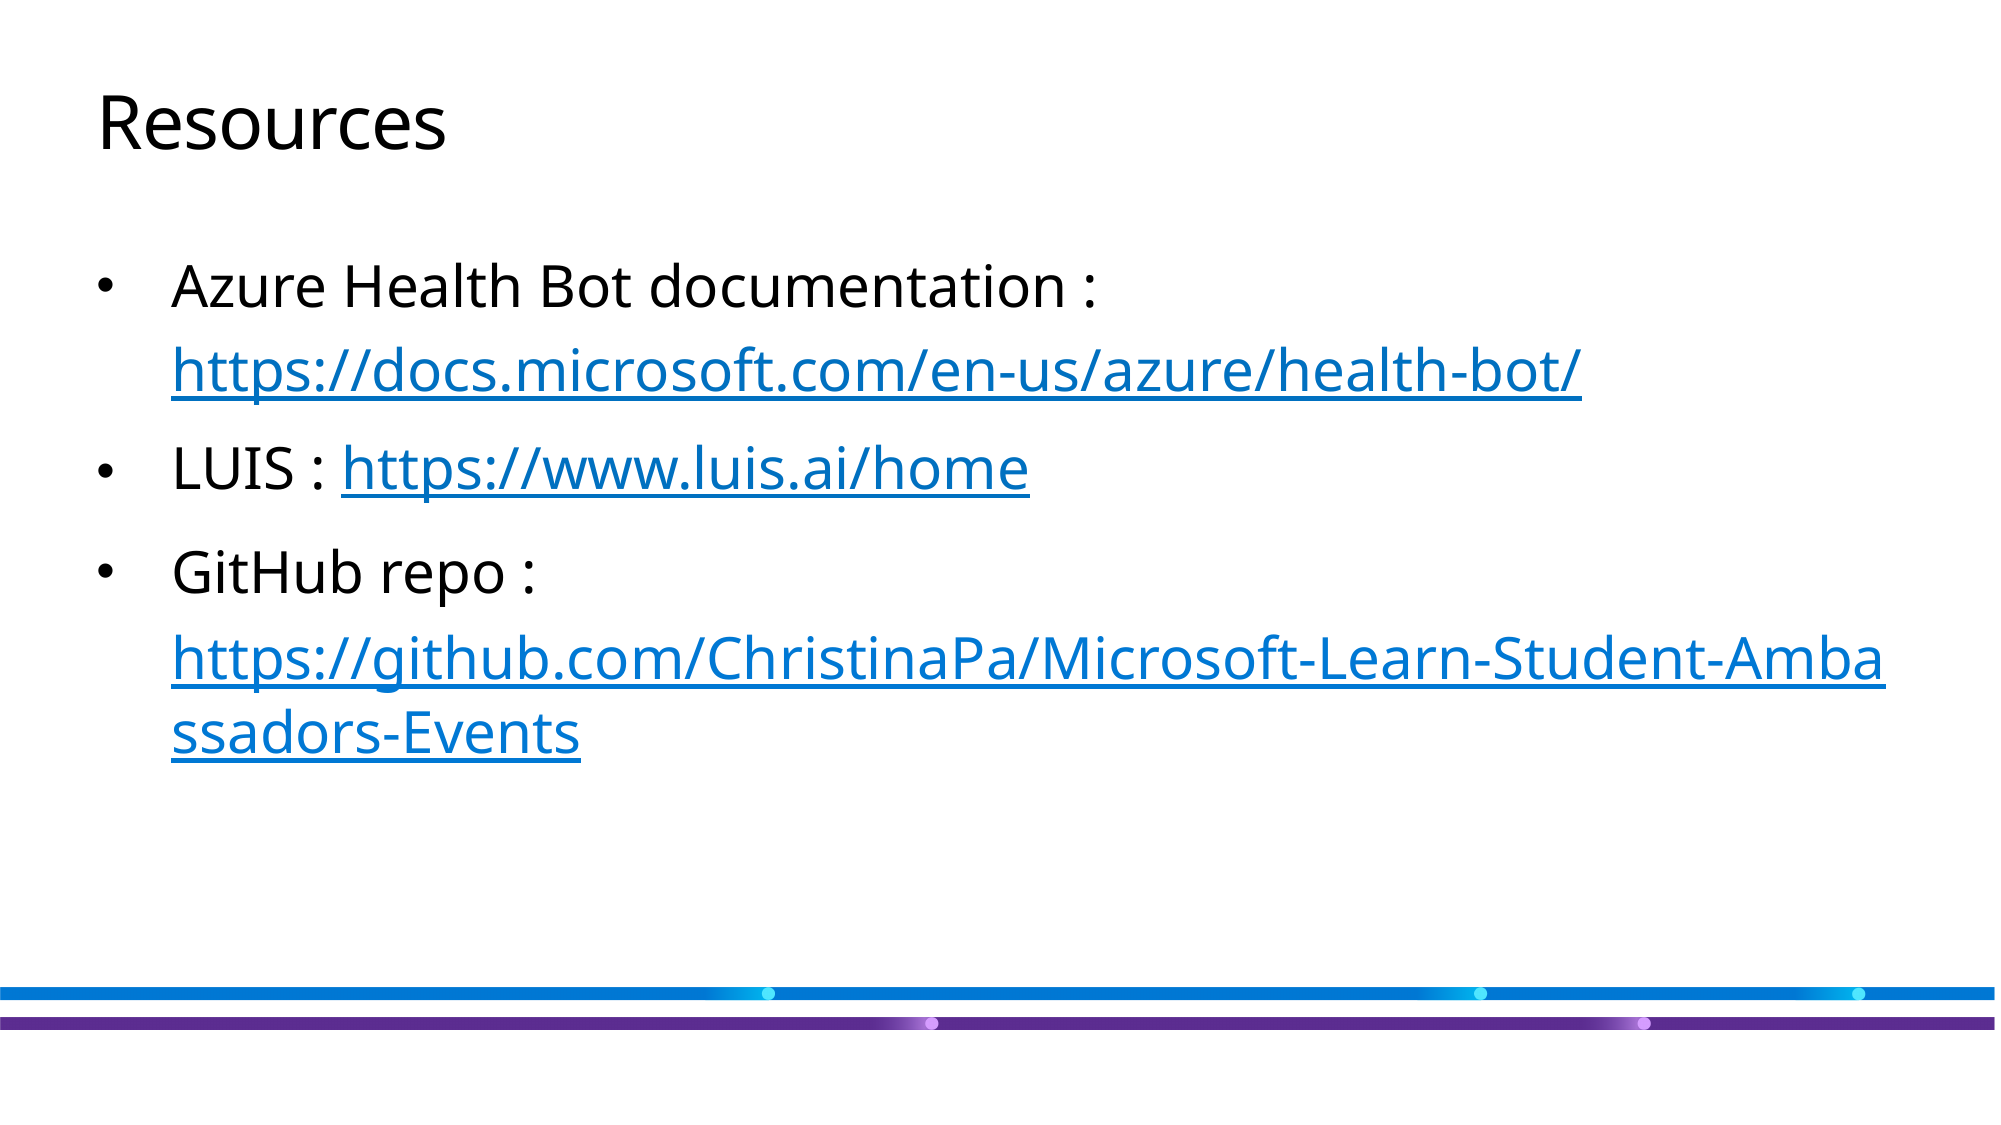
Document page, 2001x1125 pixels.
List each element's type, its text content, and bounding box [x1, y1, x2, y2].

picture [0, 987, 2000, 1030]
list Azure Health Bot documentation : https://docs.microsoft.com/en-us/azure/health-bot/ LUIS : https://www.luis.ai/home GitHub repo : https://github.com/ChristinaPa/Microsoft-Learn-Student-Ambassadors-Events [96, 235, 1904, 872]
title Resources [96, 75, 1904, 166]
